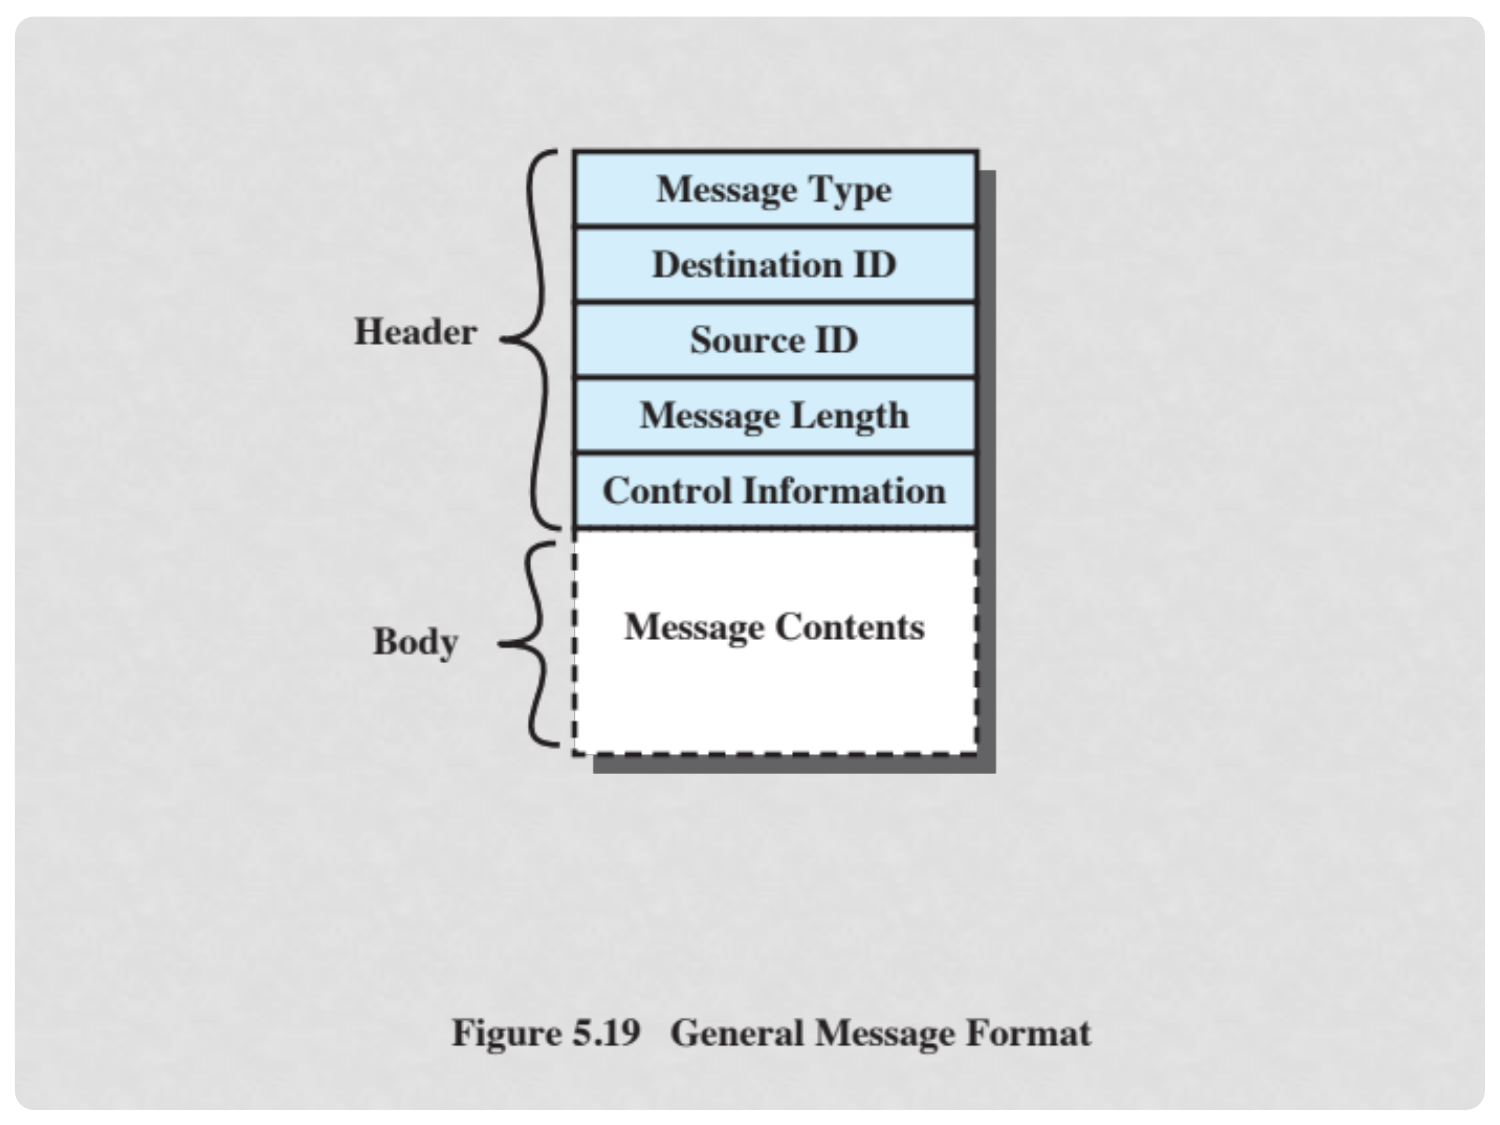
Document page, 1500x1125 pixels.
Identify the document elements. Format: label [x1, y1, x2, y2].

picture [299, 99, 1163, 1125]
